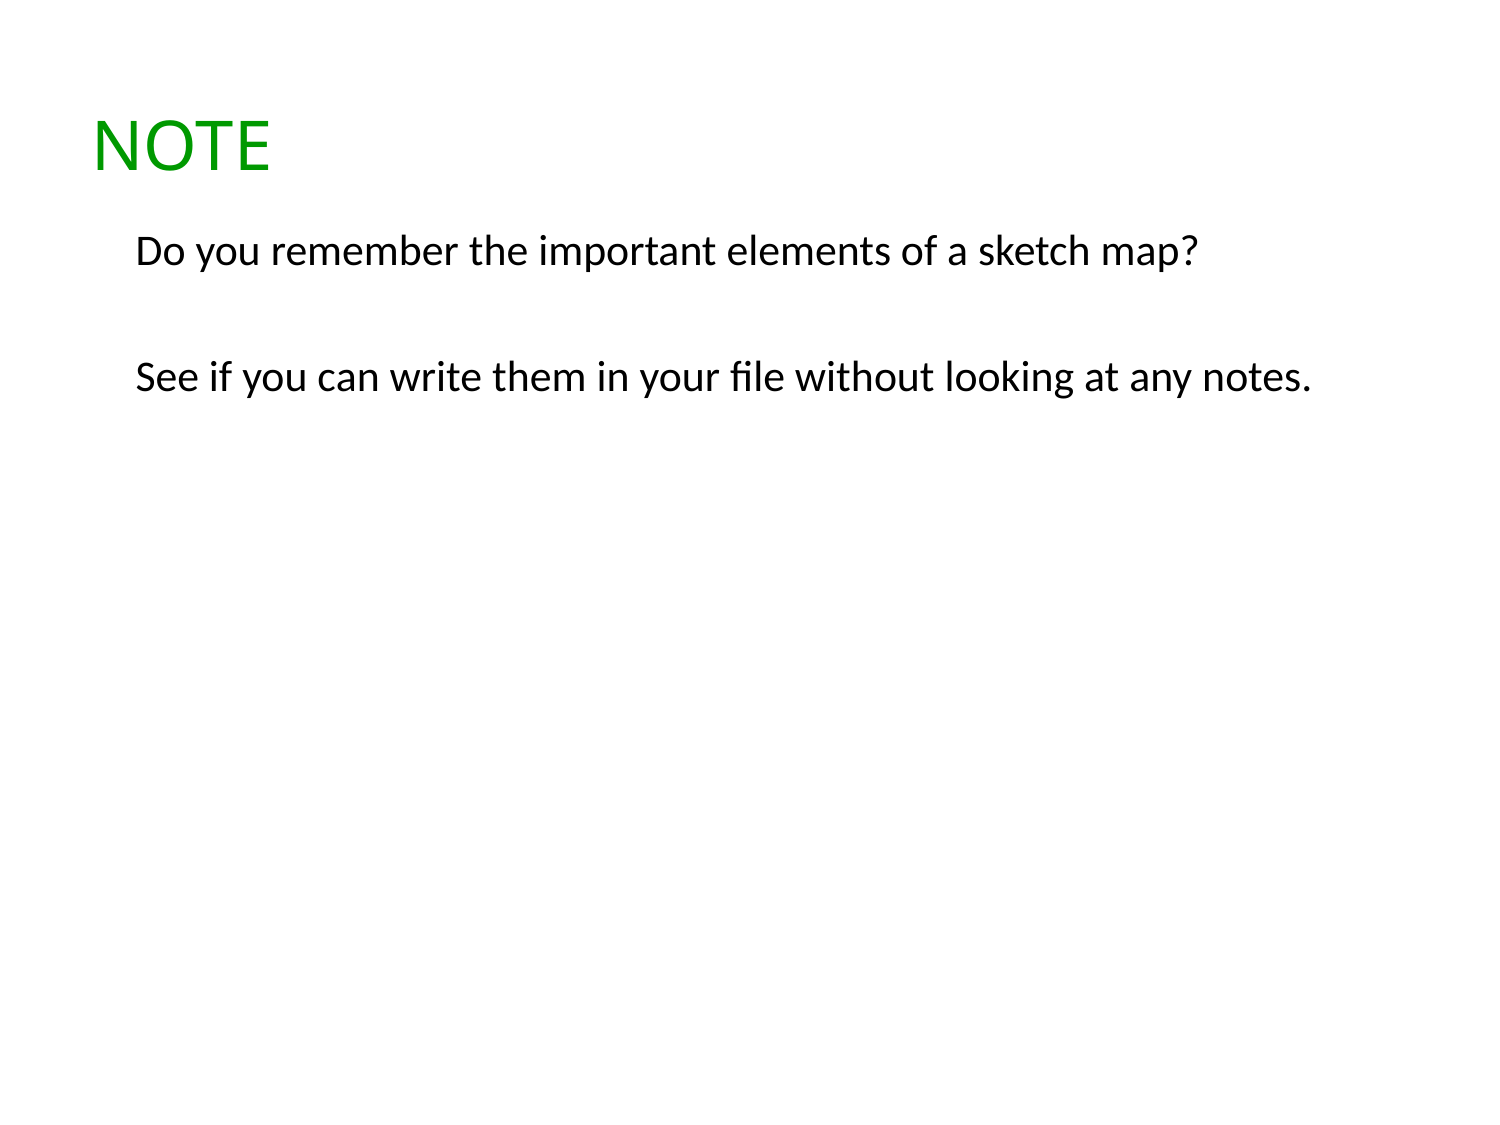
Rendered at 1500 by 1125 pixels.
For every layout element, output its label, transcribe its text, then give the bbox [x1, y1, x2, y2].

list Do you remember the important elements of a sketch map? See if you can write them in your file without looking at any notes. [76, 220, 1427, 963]
title NOTE [76, 54, 1427, 220]
